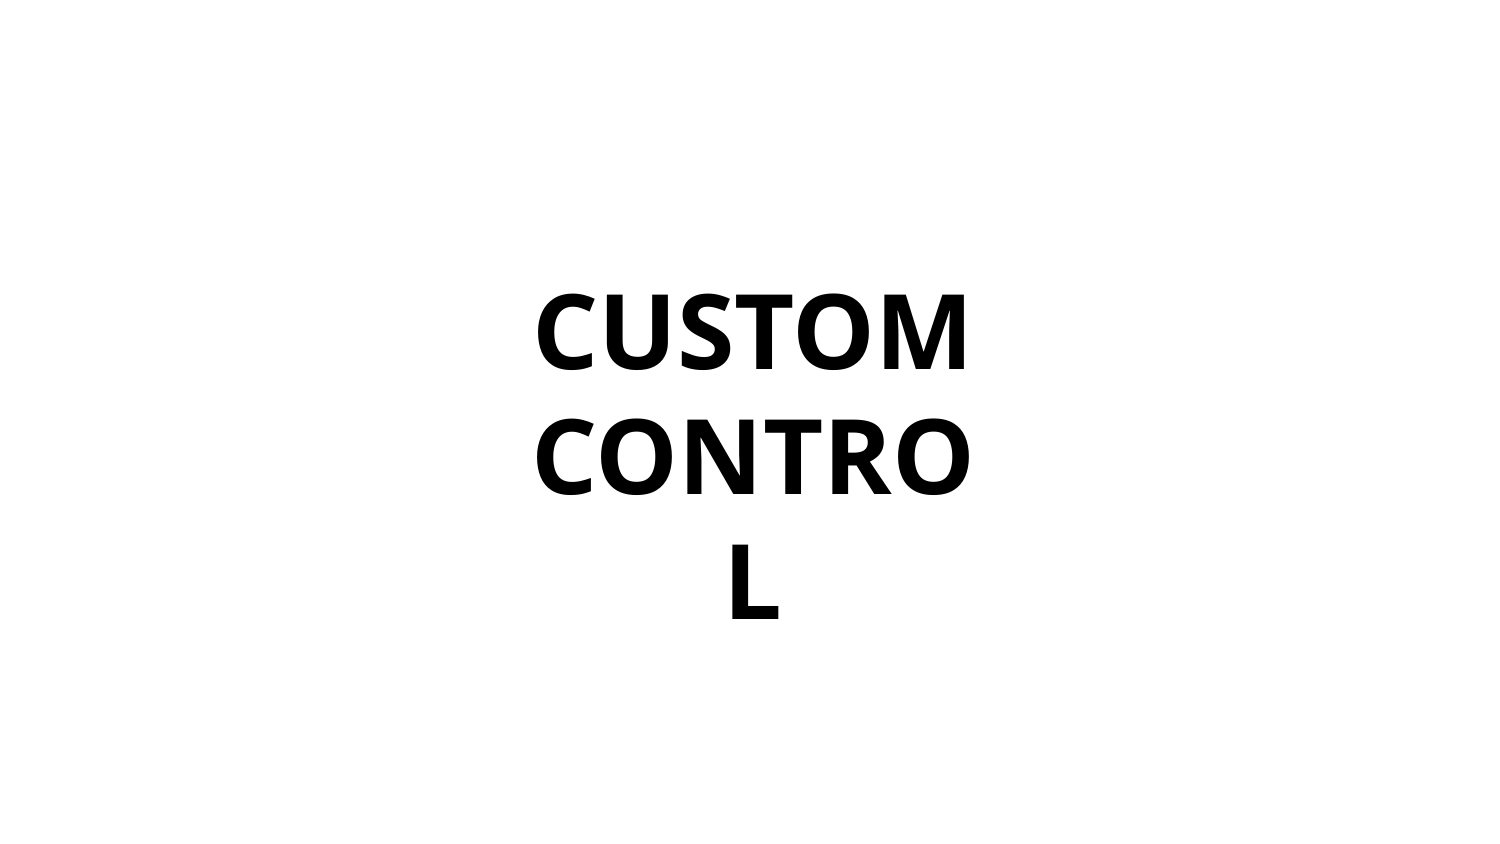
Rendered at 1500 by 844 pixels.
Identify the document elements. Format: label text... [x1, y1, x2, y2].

text_box CUSTOM CONTROL [507, 250, 999, 342]
picture [685, 295, 849, 394]
